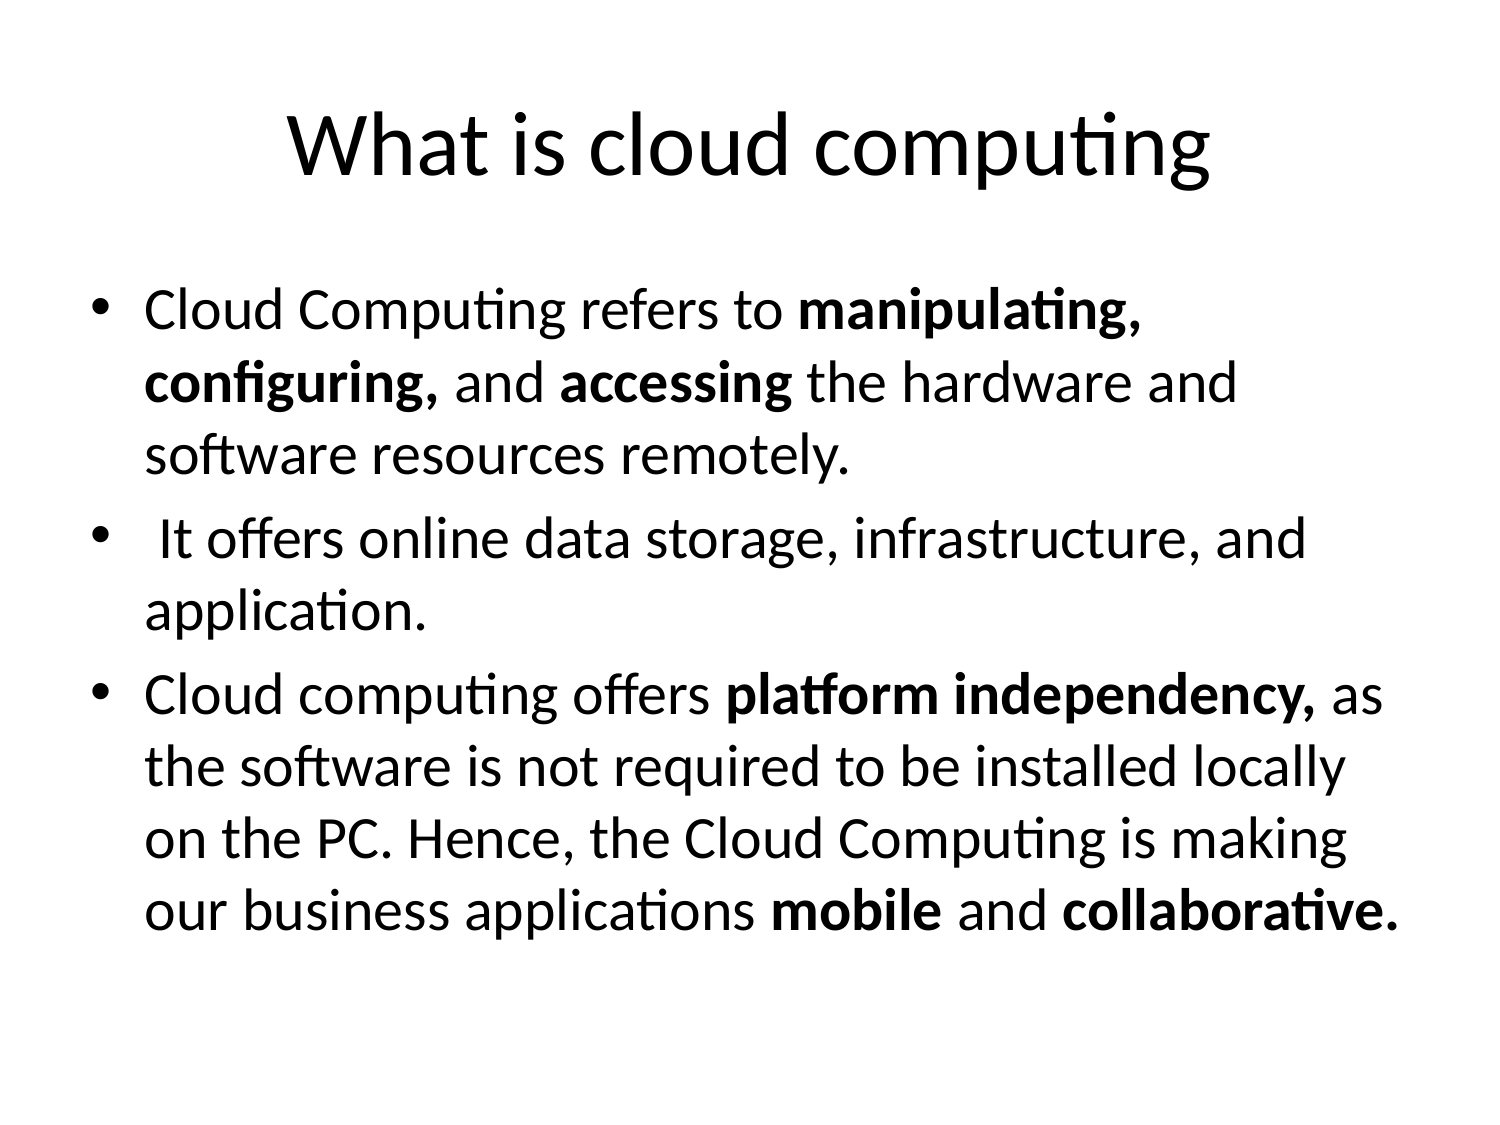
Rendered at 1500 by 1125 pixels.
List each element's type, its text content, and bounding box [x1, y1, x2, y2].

title What is cloud computing [75, 45, 1425, 233]
list Cloud Computing refers to manipulating, configuring, and accessing the hardware and software resources remotely. It offers online data storage, infrastructure, and application. Cloud computing offers platform independency, as the software is not required to be installed locally on the PC. Hence, the Cloud Computing is making our business applications mobile and collaborative. [75, 262, 1425, 1005]
